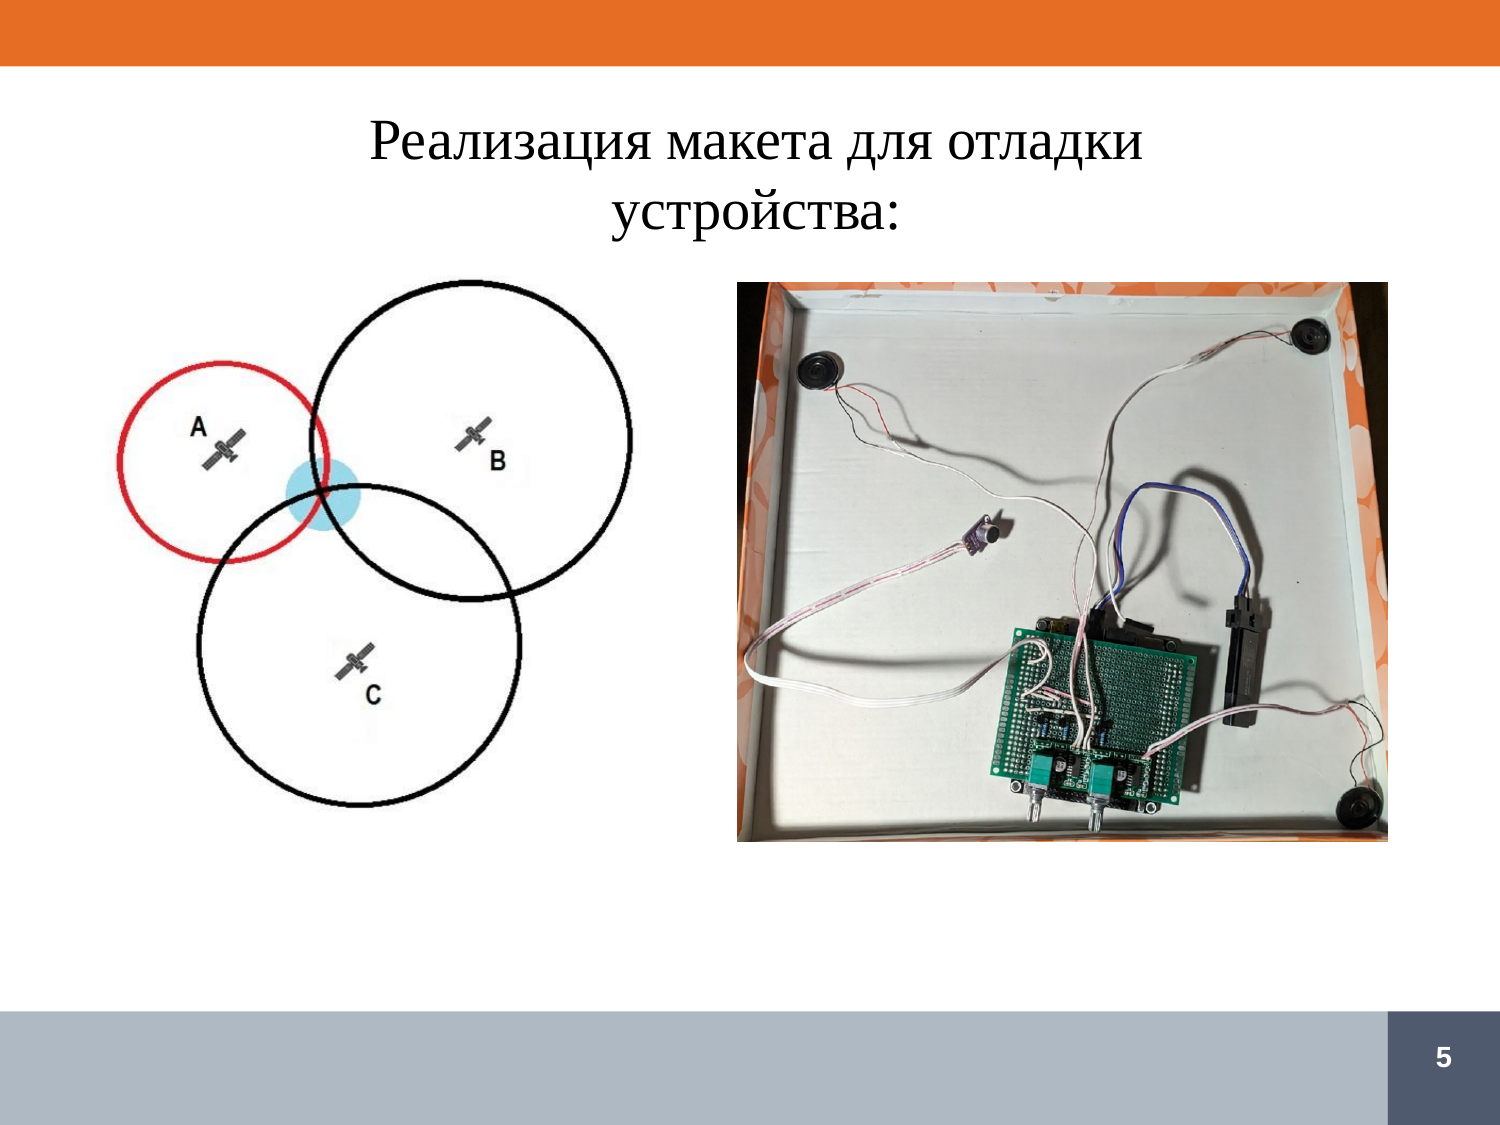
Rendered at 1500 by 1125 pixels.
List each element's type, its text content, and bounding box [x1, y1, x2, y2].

picture [20, 250, 707, 828]
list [737, 282, 1389, 843]
title Реализация макета для отладки устройства: [261, 75, 1252, 427]
slide_number 5 [1387, 1030, 1500, 1107]
